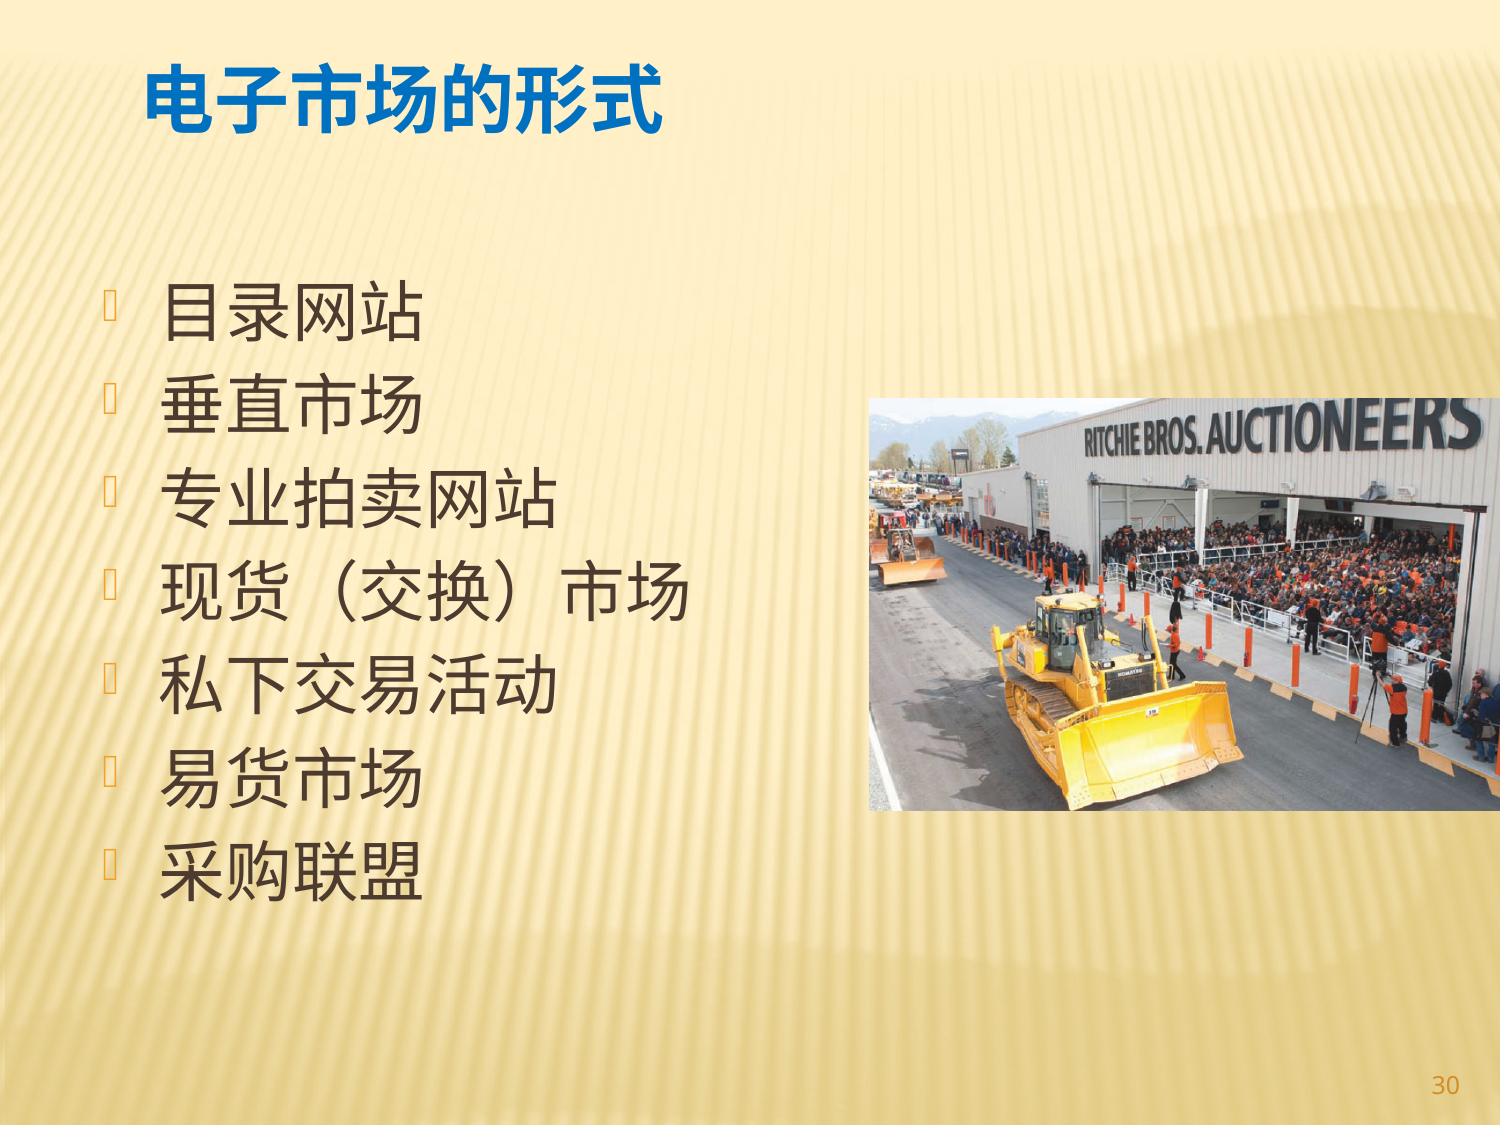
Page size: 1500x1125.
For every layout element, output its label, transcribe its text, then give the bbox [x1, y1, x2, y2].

text_box 电子市场的形式 [124, 45, 1388, 233]
text_box 目录网站 垂直市场 专业拍卖网站 现货（交换）市场 私下交易活动 易货市场 采购联盟 [87, 262, 1388, 1013]
picture [869, 398, 1500, 811]
slide_number 30 [1350, 1062, 1475, 1103]
